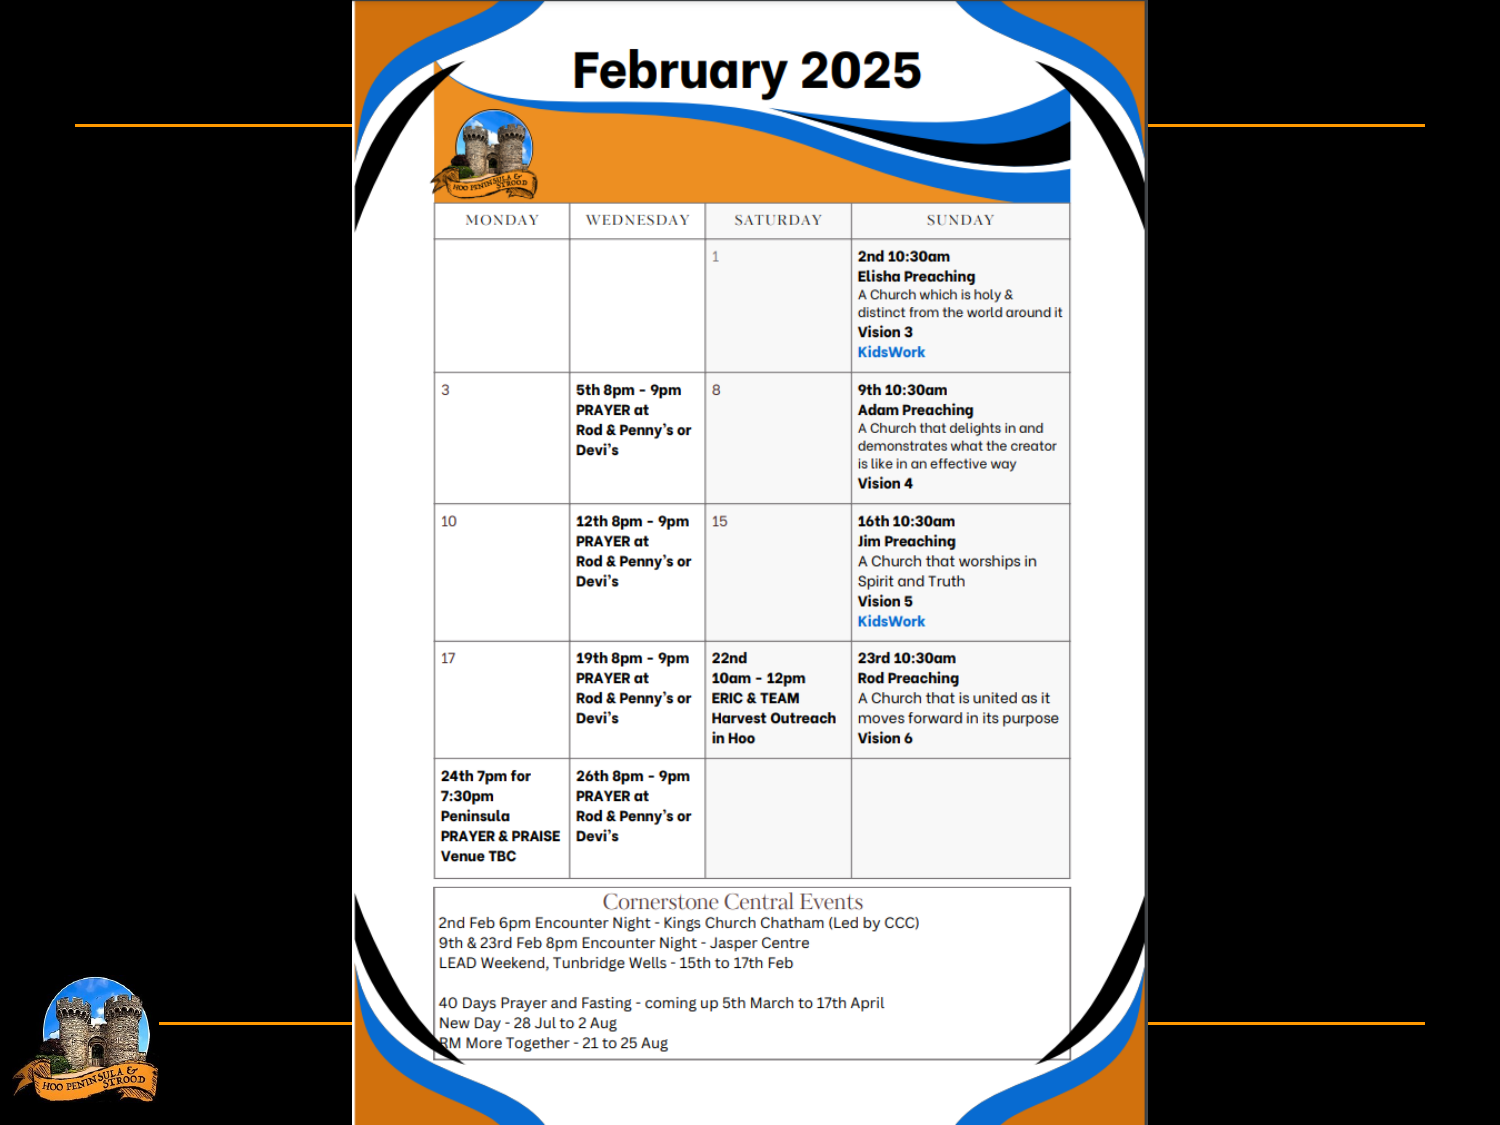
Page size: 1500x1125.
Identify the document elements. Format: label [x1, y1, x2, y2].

picture [351, 0, 1149, 1125]
picture [11, 975, 160, 1103]
